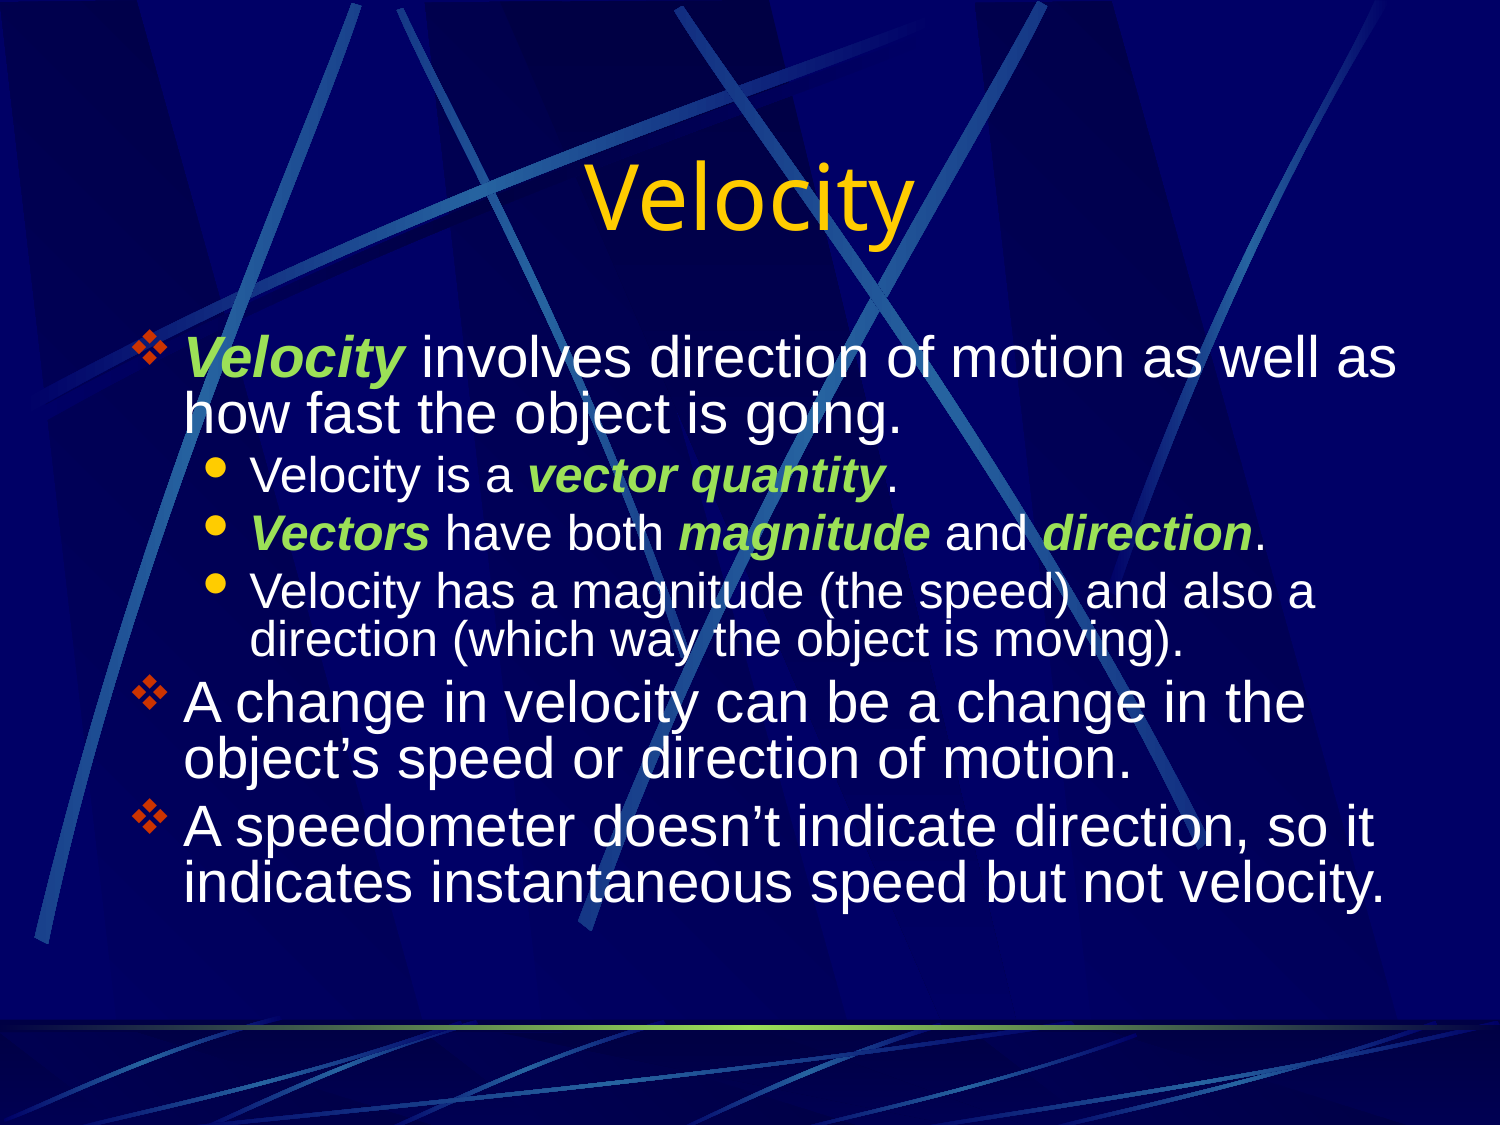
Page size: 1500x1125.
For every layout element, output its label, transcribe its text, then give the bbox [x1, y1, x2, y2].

list Velocity involves direction of motion as well as how fast the object is going. Velocity is a vector quantity. Vectors have both magnitude and direction. Velocity has a magnitude (the speed) and also a direction (which way the object is moving). A change in velocity can be a change in the object’s speed or direction of motion. A speedometer doesn’t indicate direction, so it indicates instantaneous speed but not velocity. [112, 324, 1450, 1088]
title Velocity [112, 131, 1388, 257]
